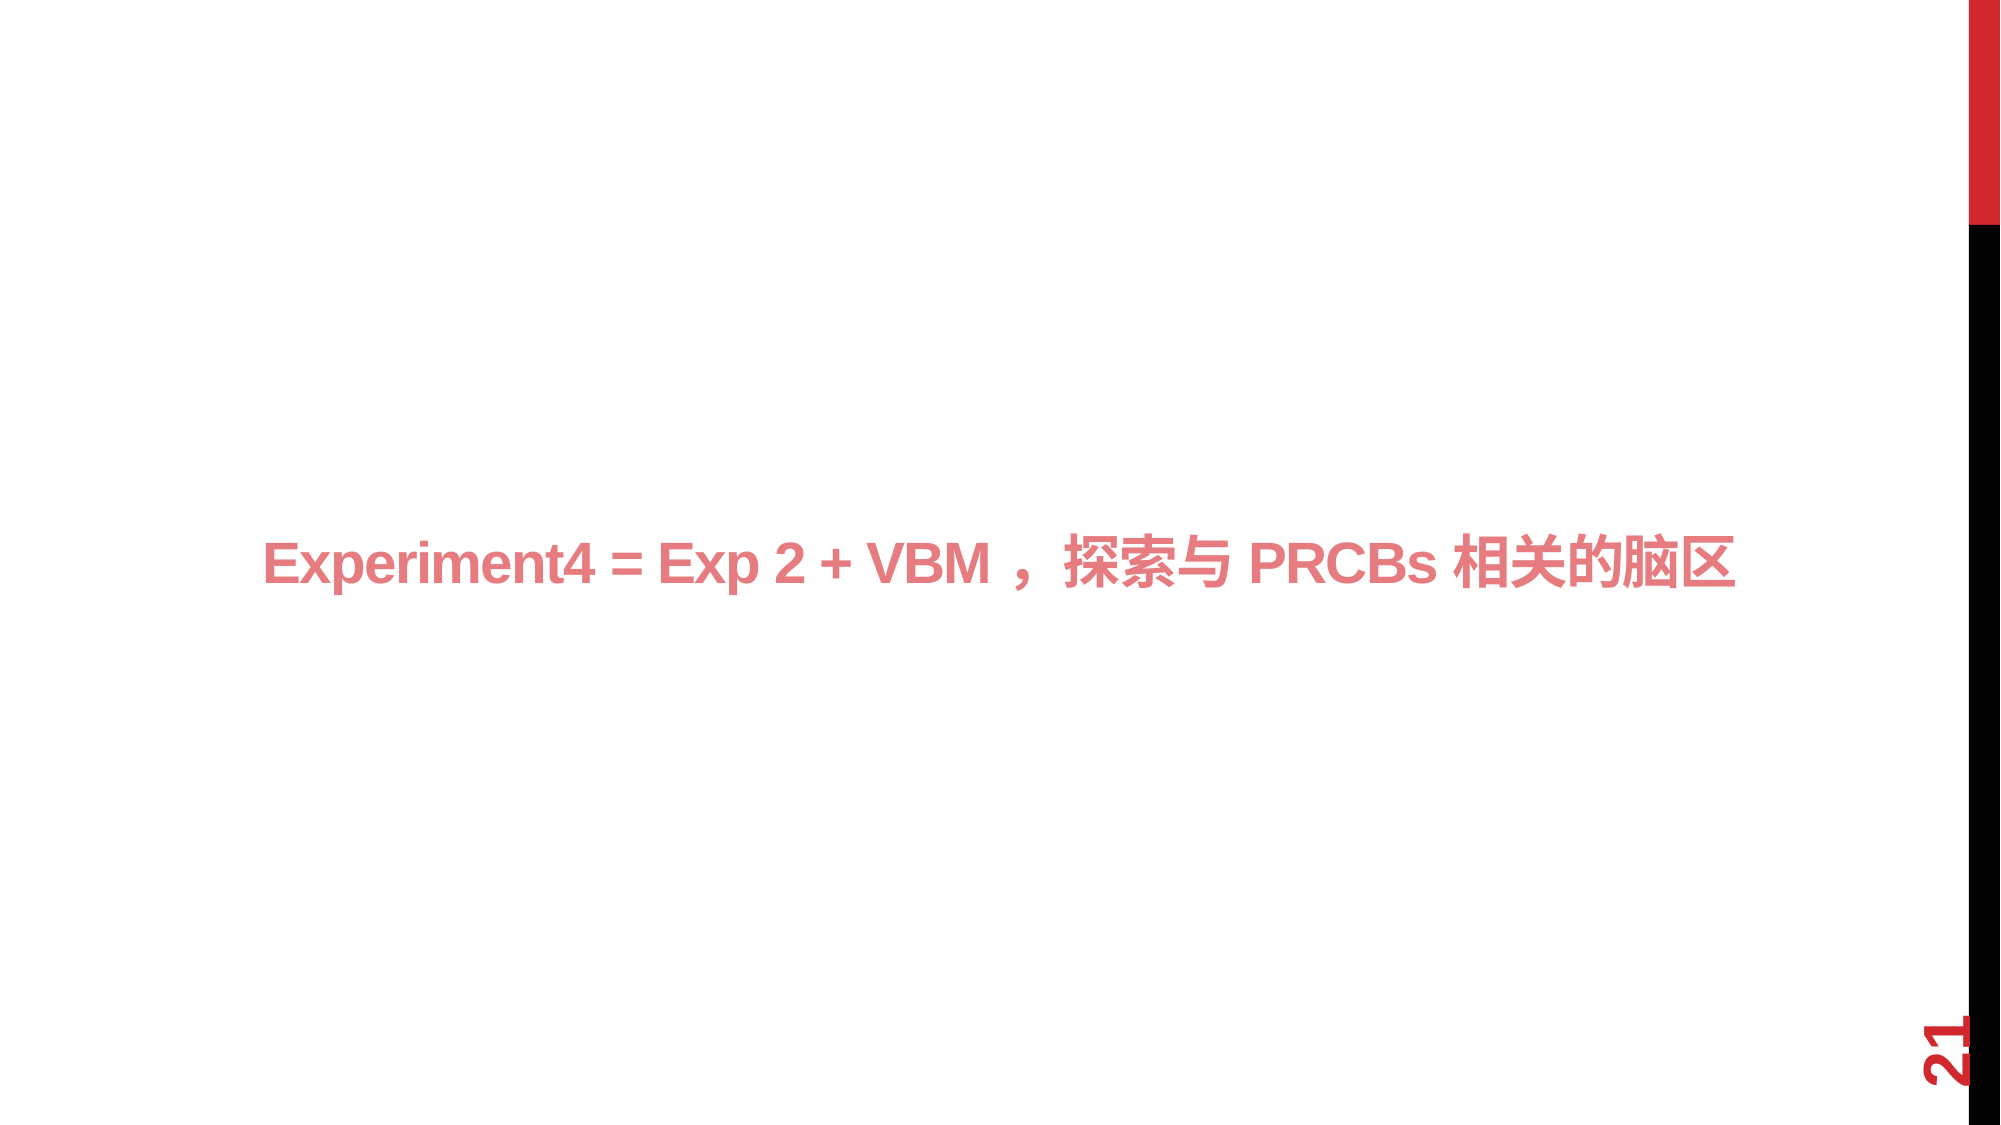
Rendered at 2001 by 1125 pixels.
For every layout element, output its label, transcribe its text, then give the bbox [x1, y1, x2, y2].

slide_number 21 [1903, 887, 1984, 1104]
title Experiment4 = Exp 2 + VBM，探索与PRCBs相关的脑区 [130, 521, 1870, 604]
